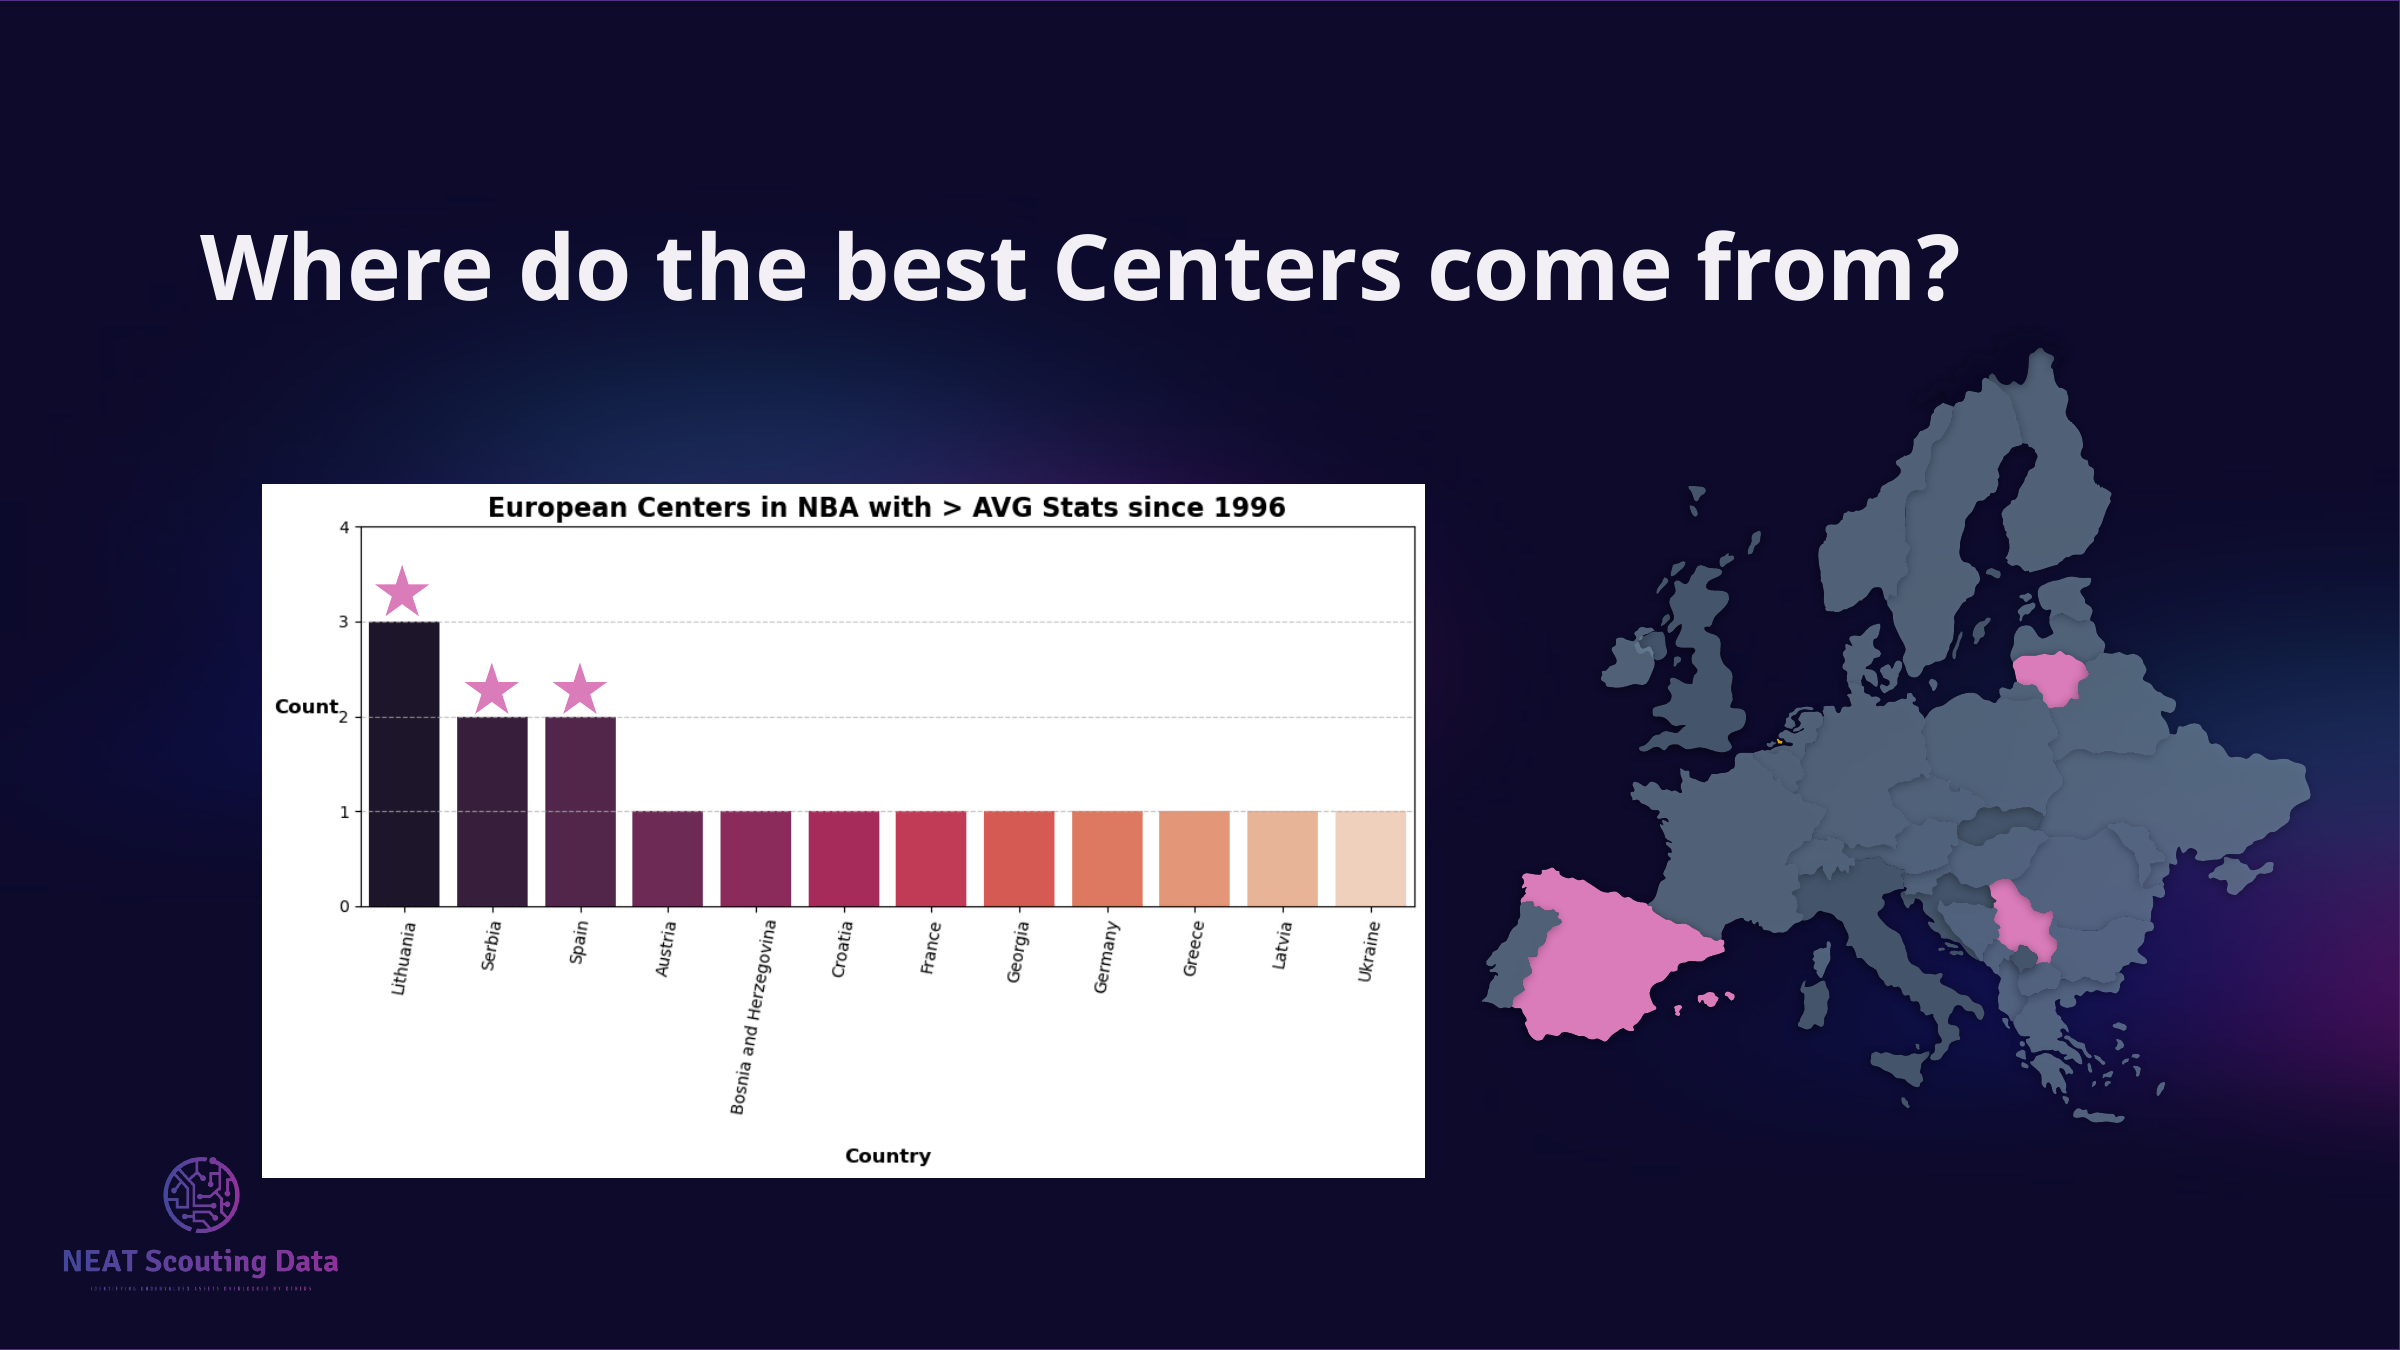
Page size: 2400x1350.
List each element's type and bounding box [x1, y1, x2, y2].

text_box [1481, 329, 2312, 1124]
picture [0, 0, 2400, 1350]
